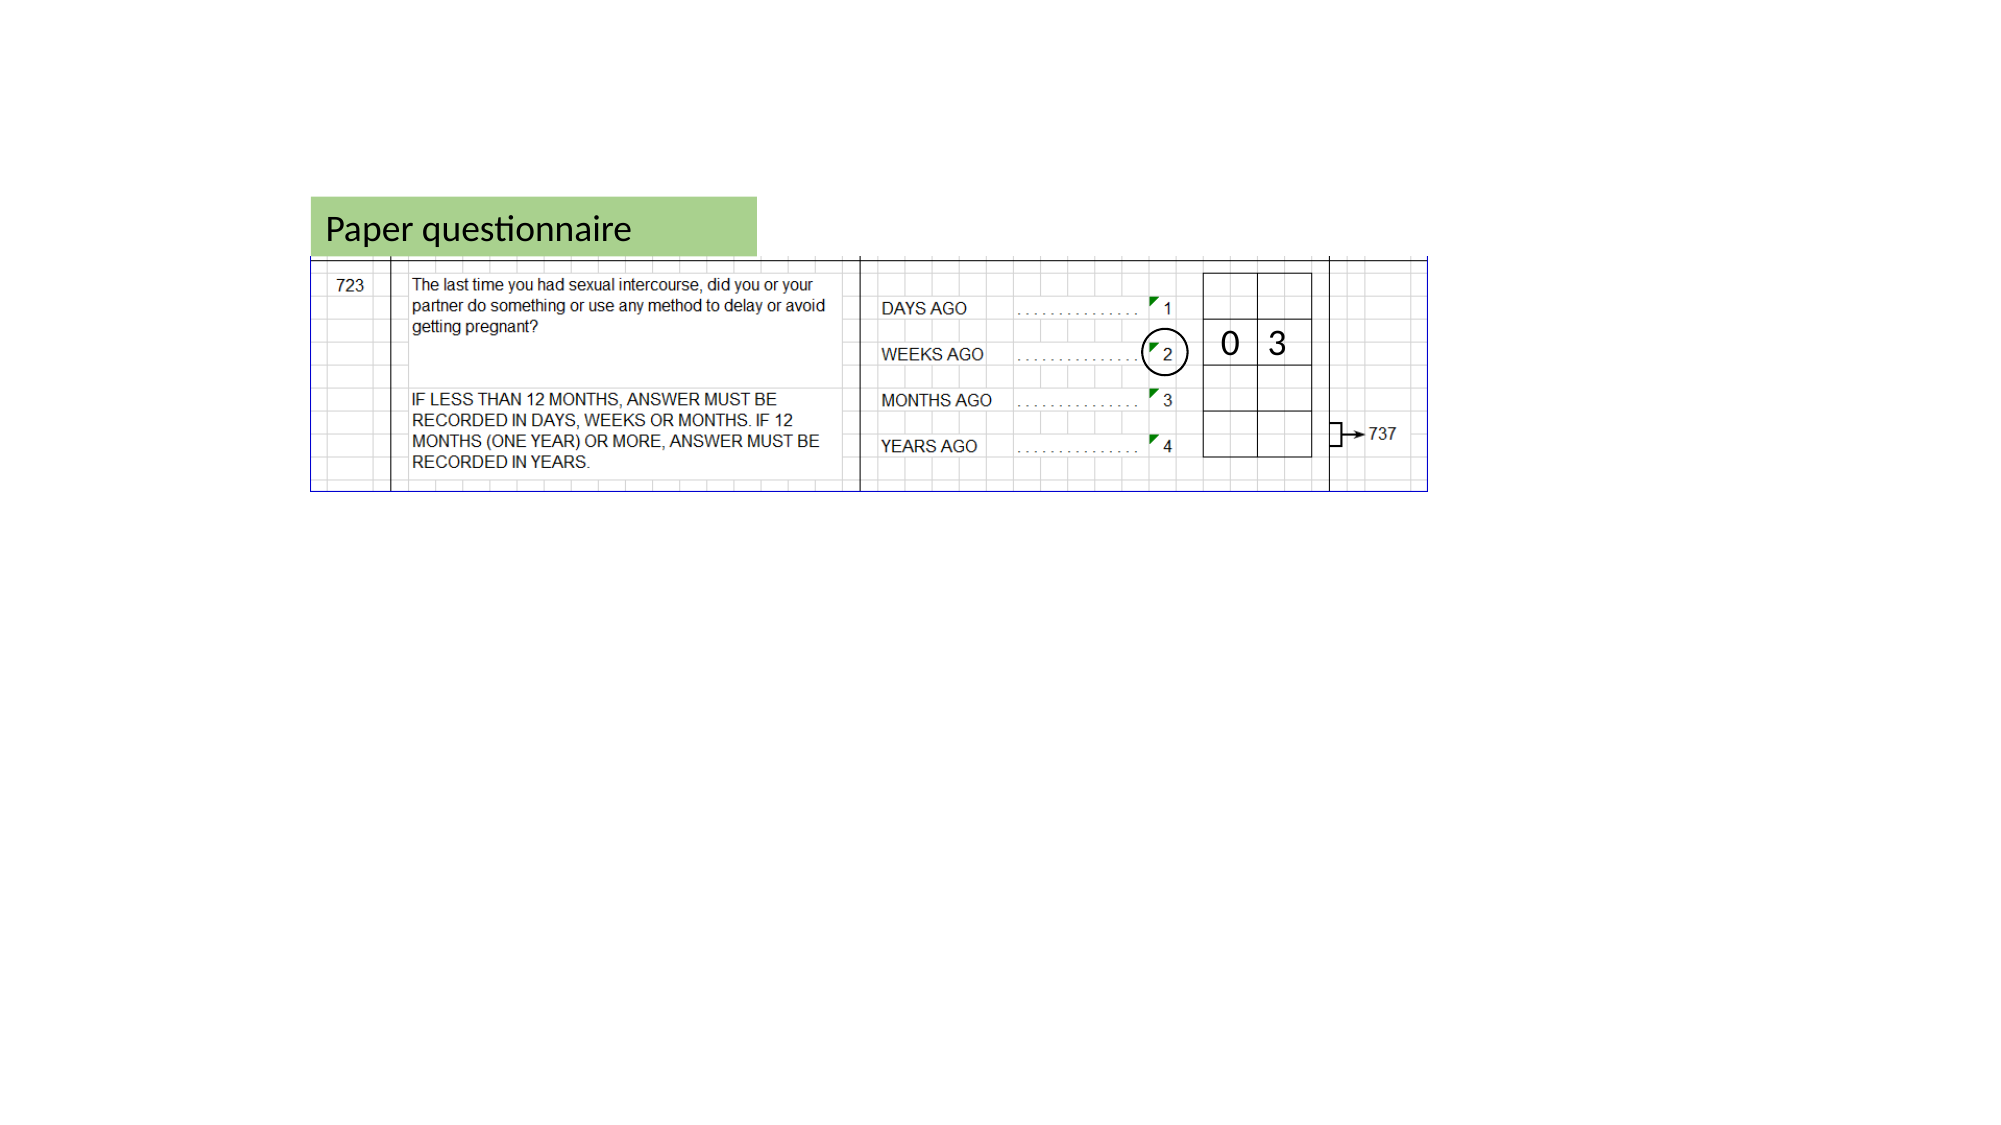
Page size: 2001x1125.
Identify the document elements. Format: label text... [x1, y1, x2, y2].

picture [310, 256, 1428, 492]
text_box Paper questionnaire [310, 196, 757, 256]
